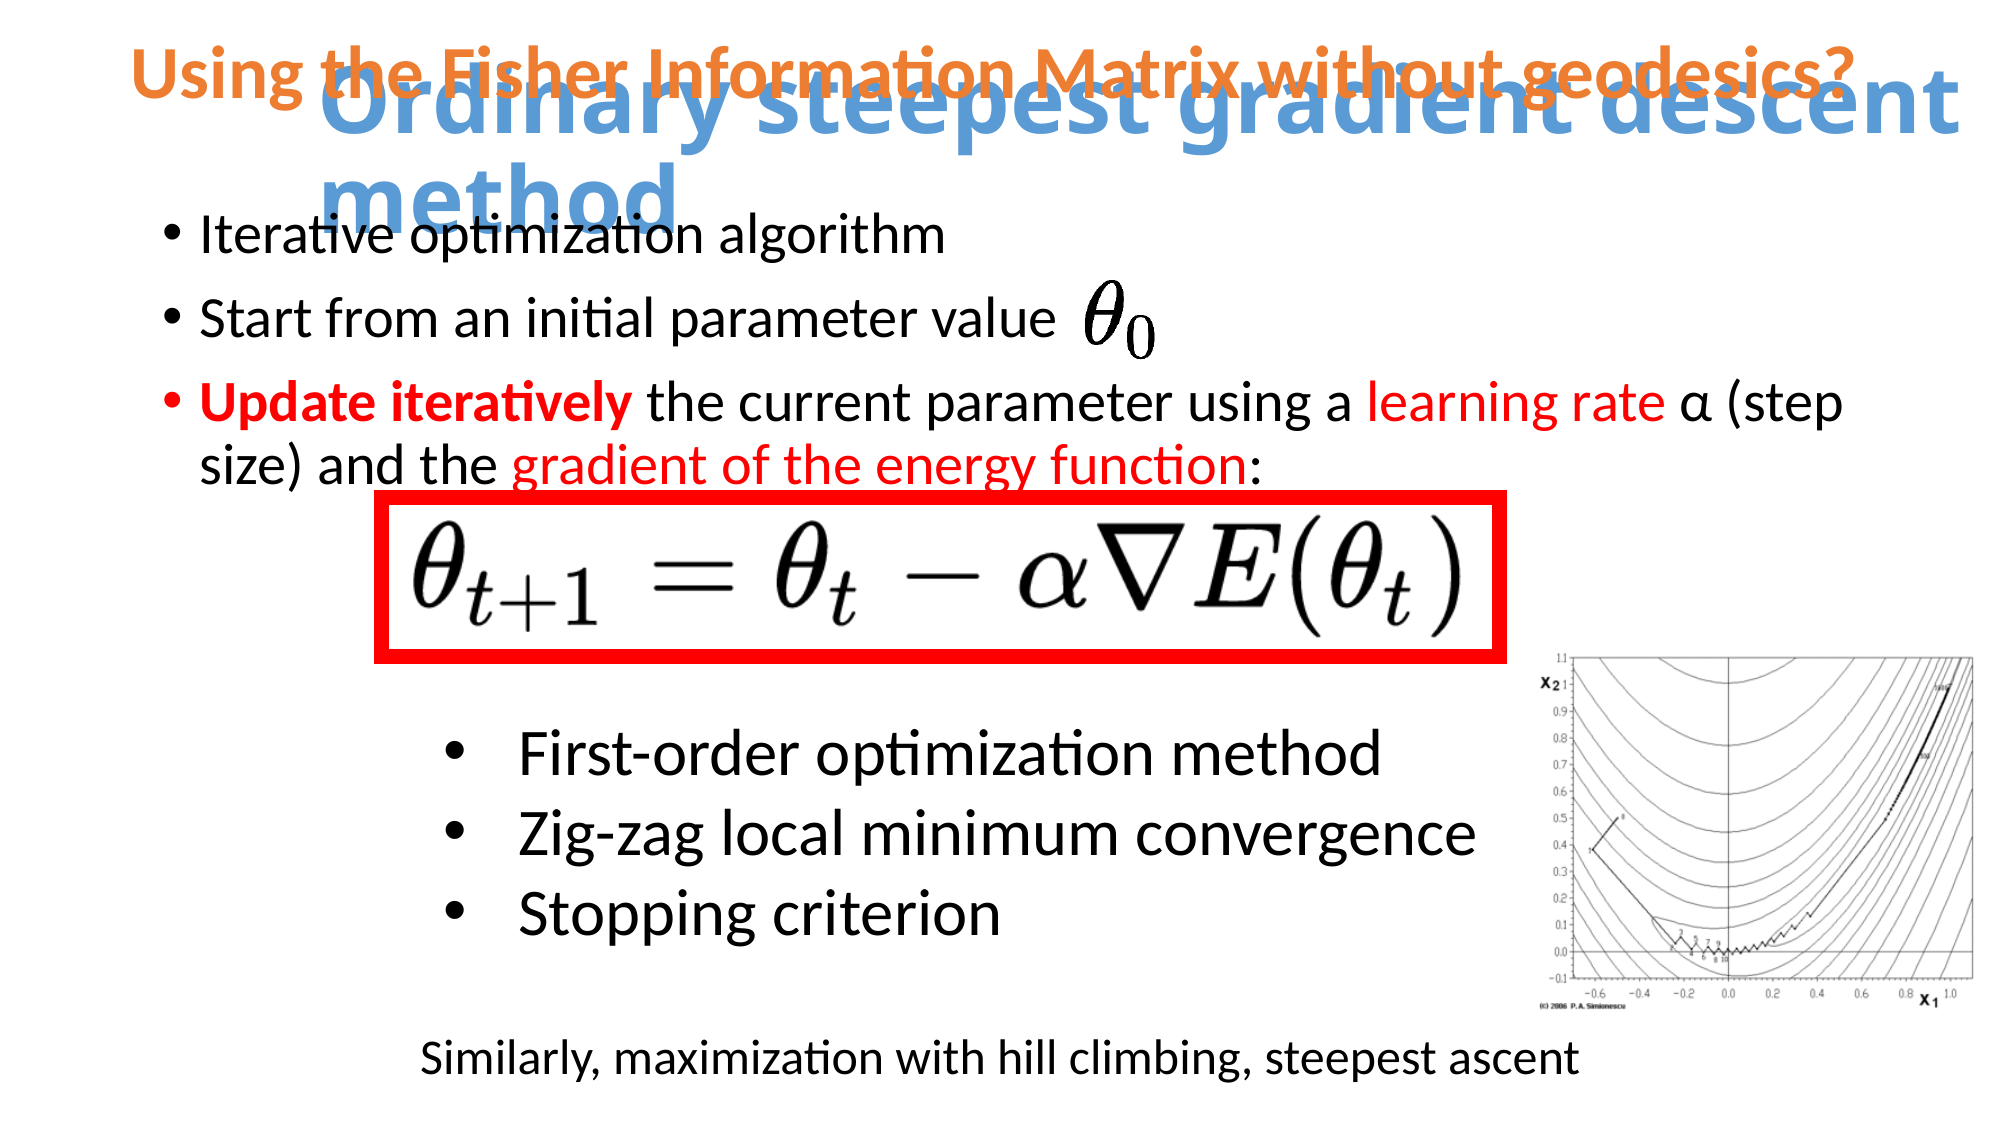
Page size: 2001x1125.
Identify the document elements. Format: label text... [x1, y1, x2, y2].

text_box Using the Fisher Information Matrix without geodesics? [116, 16, 1874, 122]
text_box First-order optimization method Zig-zag local minimum convergence Stopping criterion [428, 701, 1494, 957]
picture [400, 504, 1481, 651]
picture [1539, 650, 1989, 1011]
text_box Similarly, maximization with hill climbing, steepest ascent [405, 1017, 1596, 1092]
title Ordinary steepest gradient descent method [302, 44, 2000, 263]
list Iterative optimization algorithm Start from an initial parameter value Update iteratively the current parameter using a learning rate α (step size) and the gradient of the energy function: [147, 196, 1873, 910]
picture [1081, 272, 1166, 366]
text_box [381, 496, 1500, 657]
